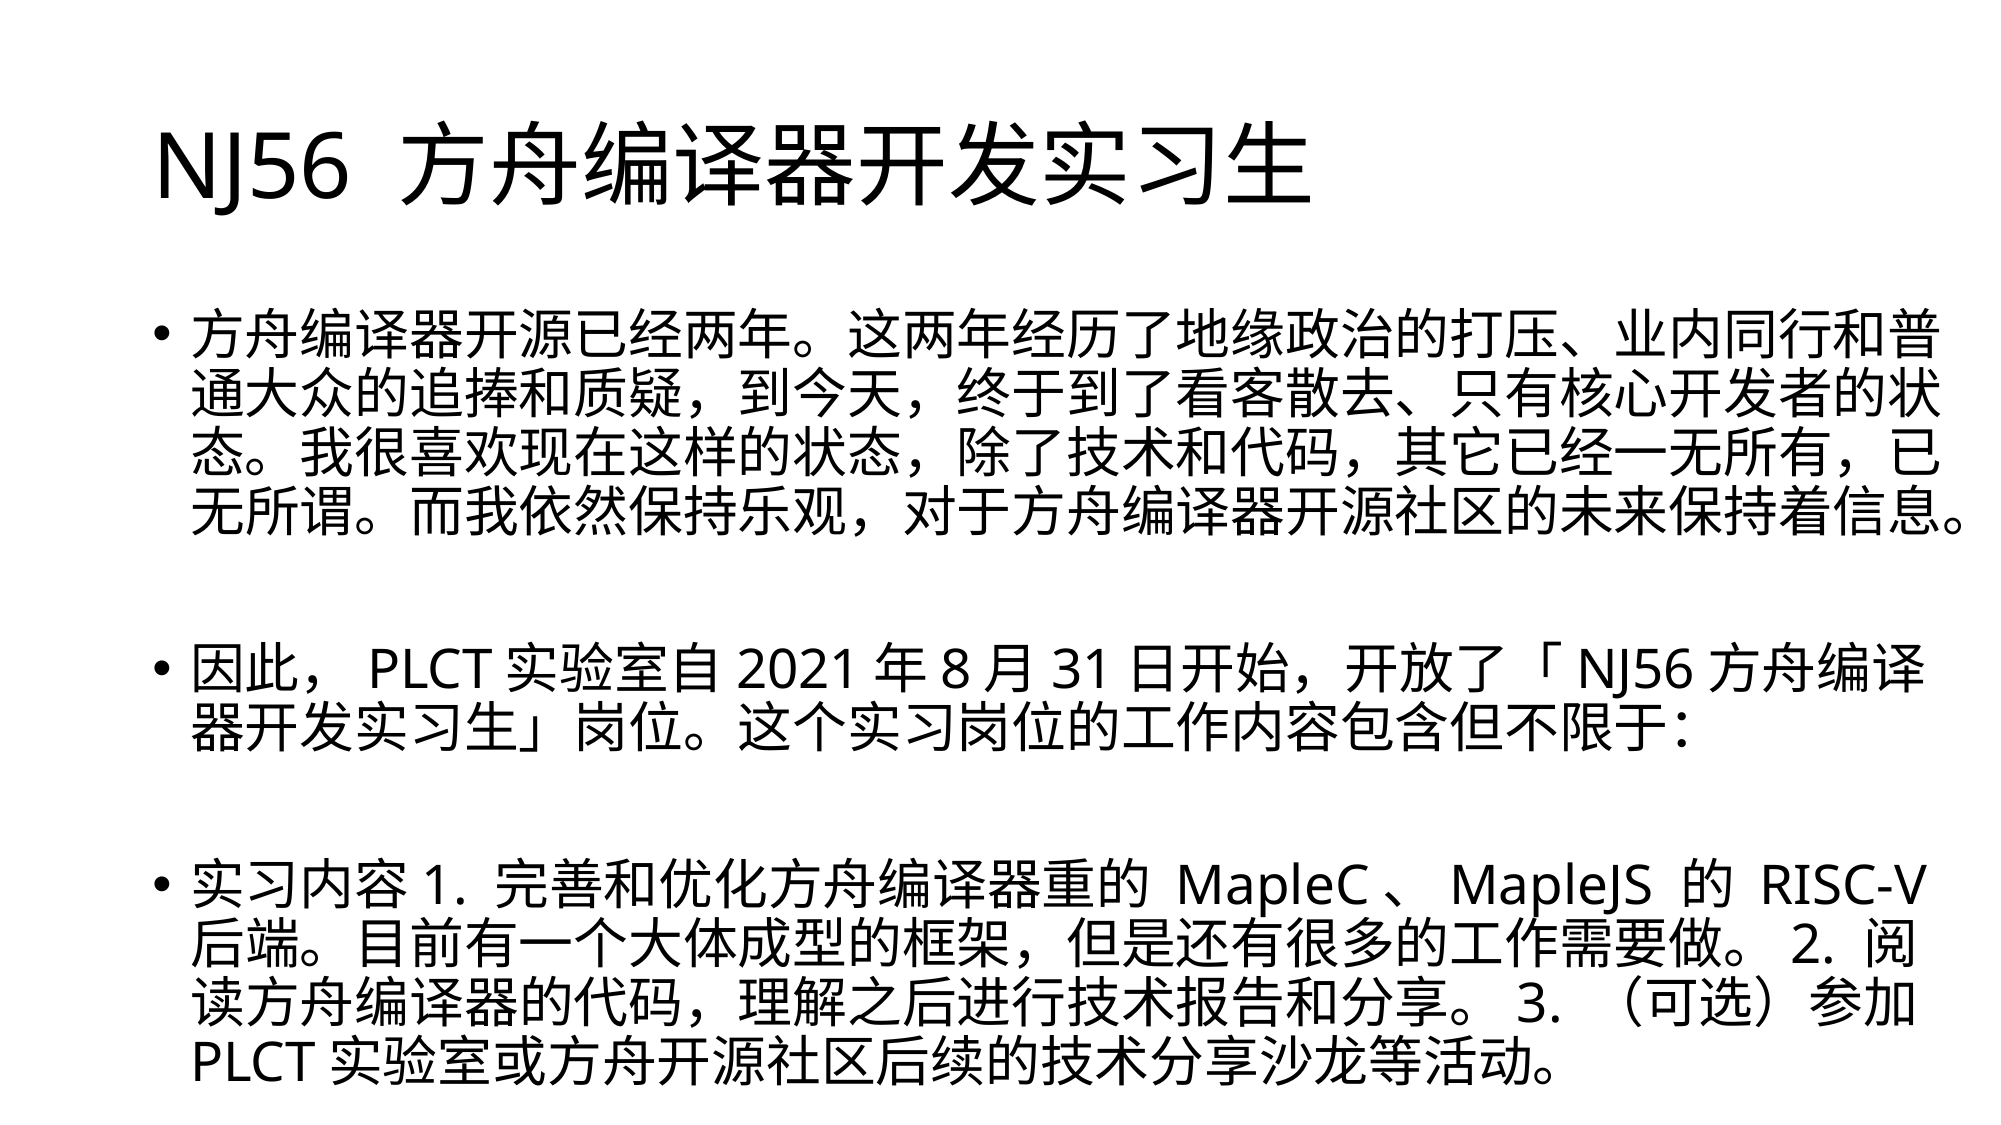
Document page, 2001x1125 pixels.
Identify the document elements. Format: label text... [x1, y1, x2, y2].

list 方舟编译器开源已经两年。这两年经历了地缘政治的打压、业内同行和普通大众的追捧和质疑，到今天，终于到了看客散去、只有核心开发者的状态。我很喜欢现在这样的状态，除了技术和代码，其它已经一无所有，已无所谓。而我依然保持乐观，对于方舟编译器开源社区的未来保持着信息。 因此，PLCT实验室自2021年8月31日开始，开放了「NJ56方舟编译器开发实习生」岗位。这个实习岗位的工作内容包含但不限于： 实习内容1. 完善和优化方舟编译器重的 MapleC、MapleJS 的 RISC-V 后端。目前有一个大体成型的框架，但是还有很多的工作需要做。2. 阅读方舟编译器的代码，理解之后进行技术报告和分享。3. （可选）参加PLCT实验室或方舟开源社区后续的技术分享沙龙等活动。 [137, 299, 1985, 1113]
title NJ56 方舟编译器开发实习生 [137, 59, 1863, 278]
